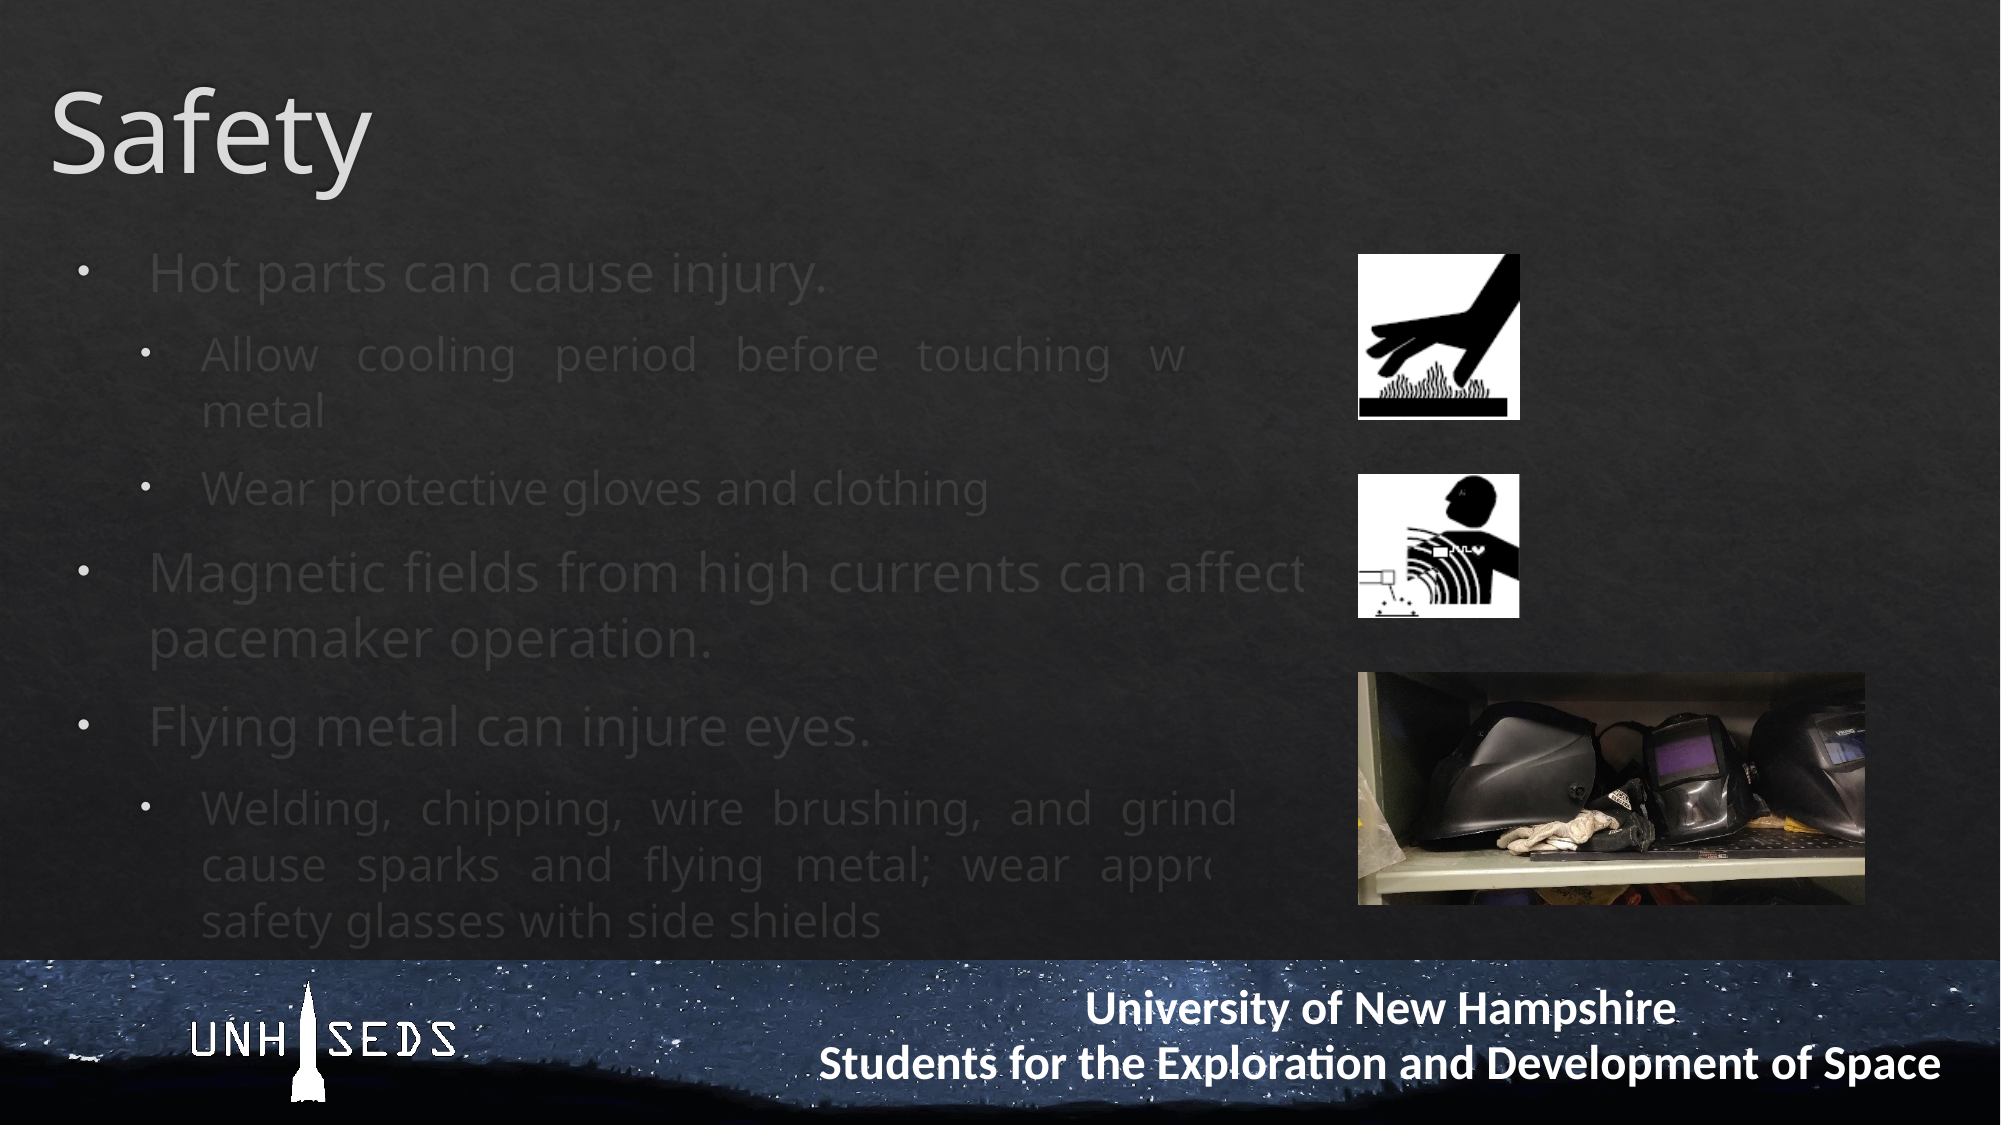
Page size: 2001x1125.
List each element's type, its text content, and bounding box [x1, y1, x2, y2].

text_box Hot parts can cause injury. Allow cooling period before touching welded metal Wear protective gloves and clothing Magnetic fields from high currents can affect pacemaker operation. Flying metal can injure eyes. Welding, chipping, wire brushing, and grinding cause sparks and flying metal; wear approved safety glasses with side shields [62, 230, 1325, 956]
text_box Safety [31, 15, 391, 204]
picture [1357, 672, 1865, 906]
picture [1357, 253, 1520, 420]
picture [1357, 474, 1520, 618]
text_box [0, 959, 2000, 1125]
